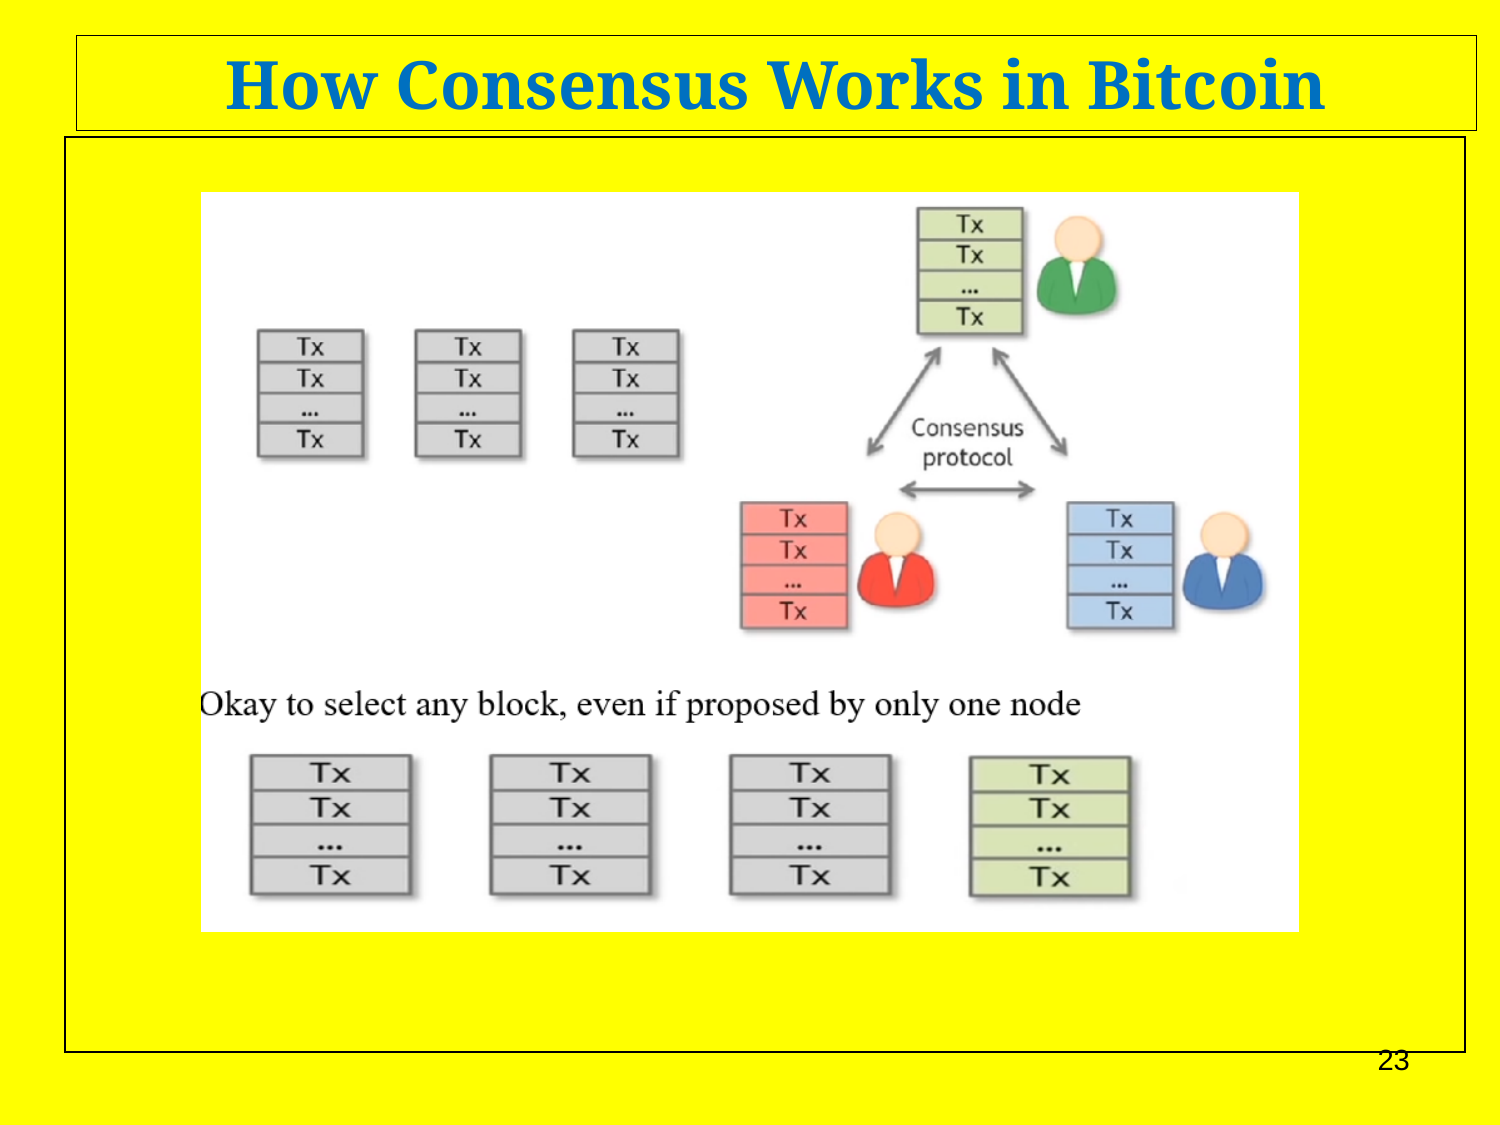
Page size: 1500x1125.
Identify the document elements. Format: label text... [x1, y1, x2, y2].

text_box How Consensus Works in Bitcoin [76, 35, 1477, 131]
picture [201, 192, 1299, 933]
slide_number 23 [1340, 1052, 1426, 1090]
text_box [64, 137, 1465, 1052]
